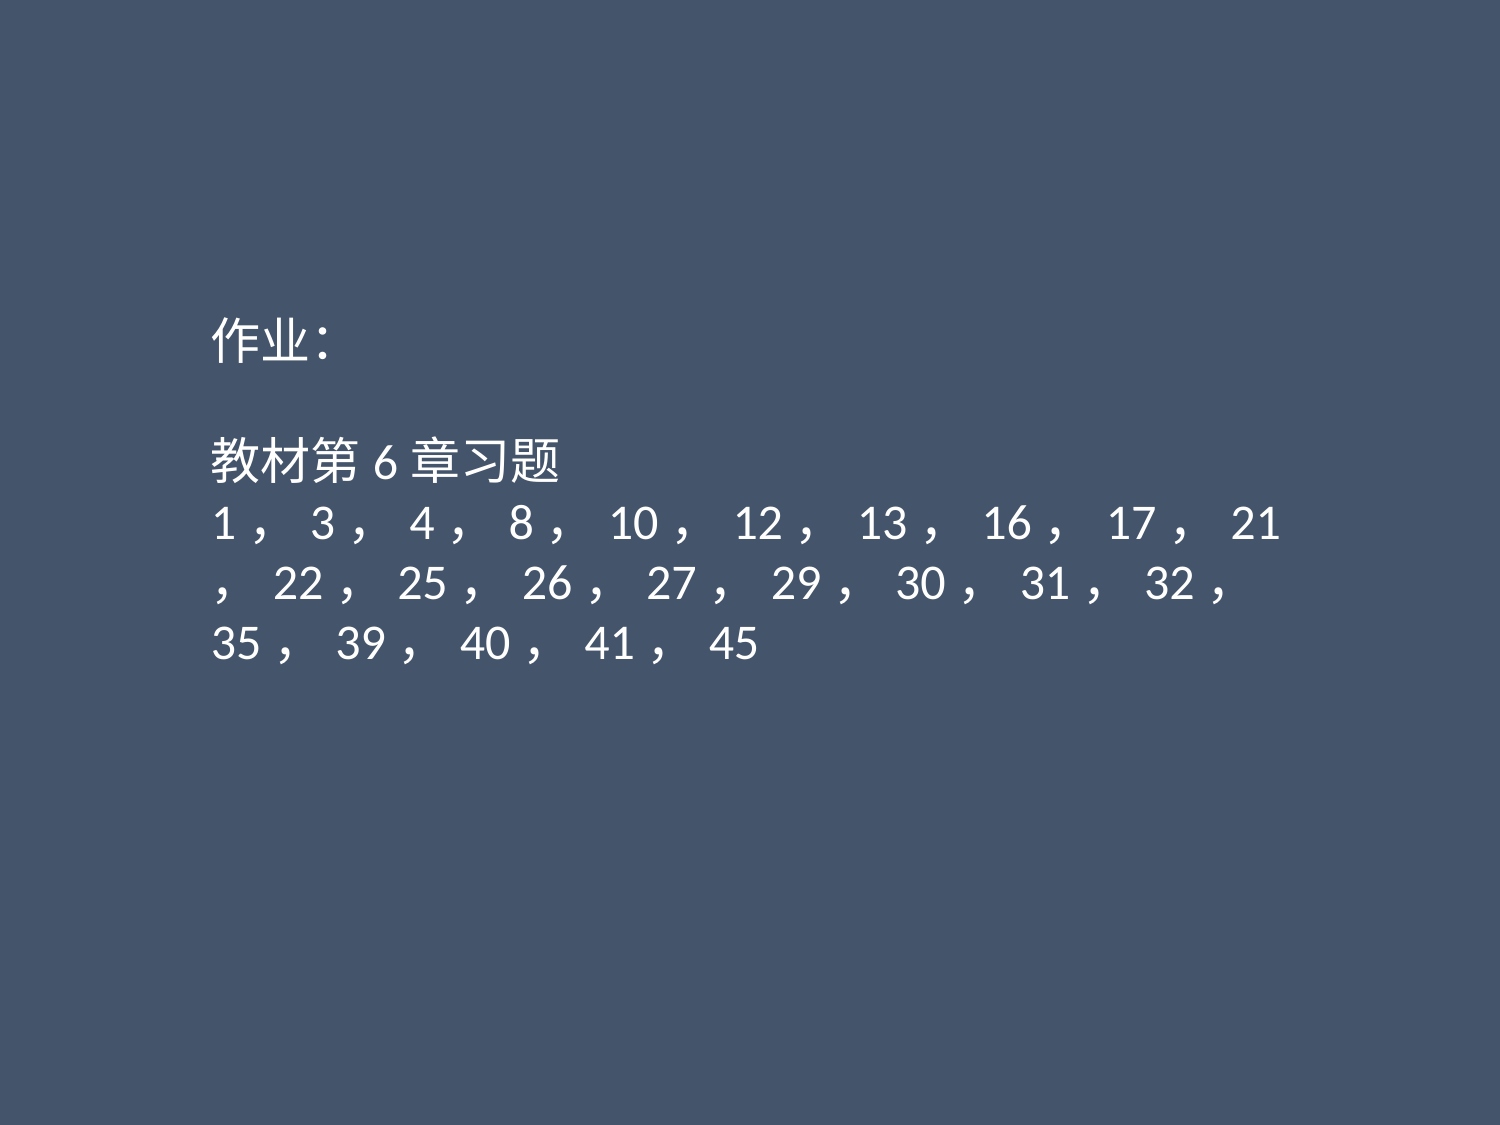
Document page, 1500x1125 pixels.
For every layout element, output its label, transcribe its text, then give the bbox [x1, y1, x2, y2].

text_box 作业： 教材第6章习题 1，3，4，8，10，12，13，16，17，21，22，25，26，27，29，30，31，32，35，39，40，41，45 [196, 302, 1300, 677]
